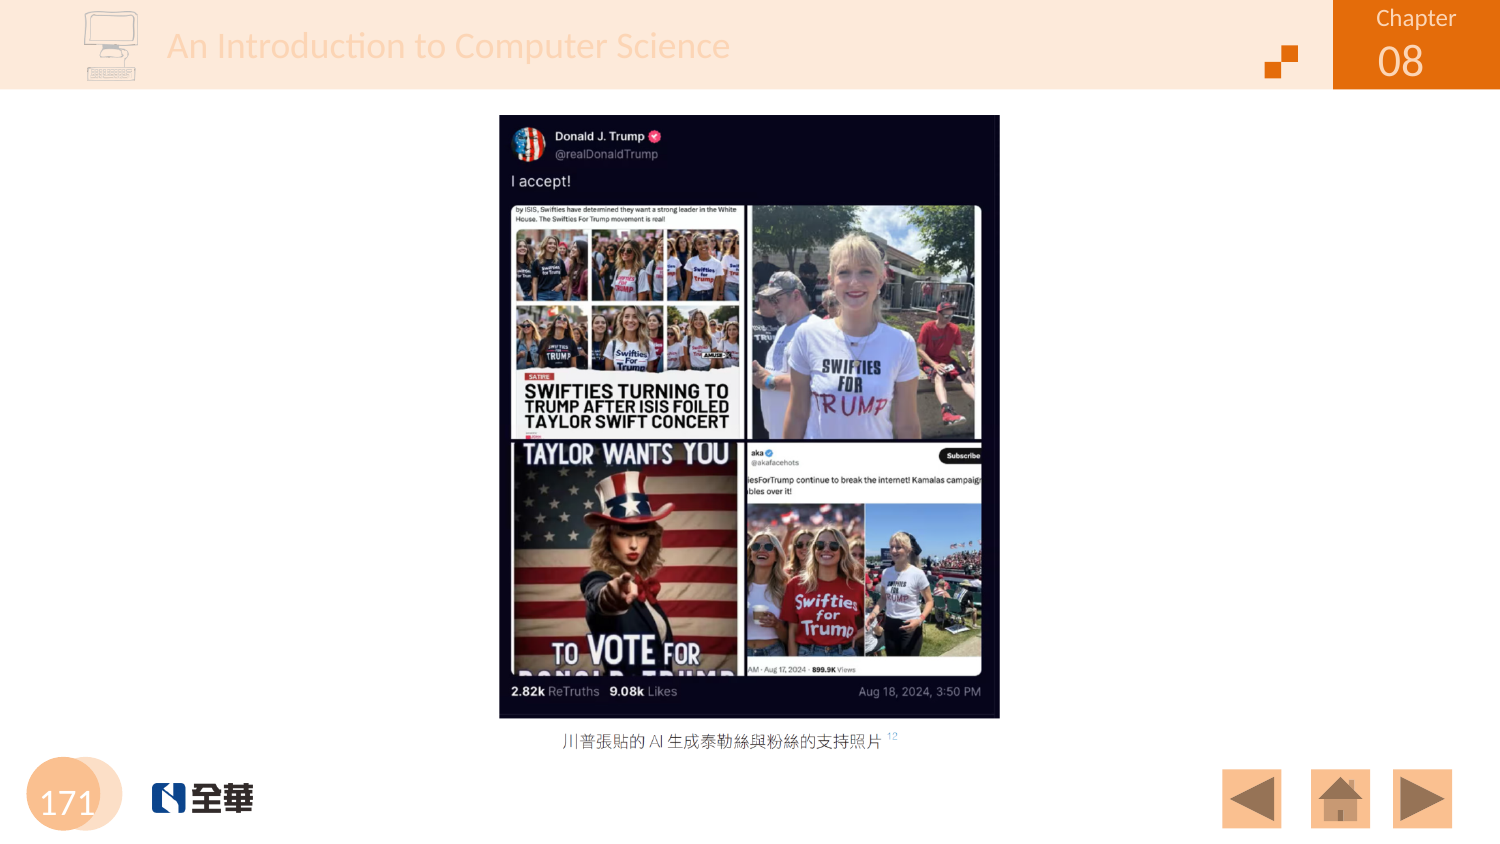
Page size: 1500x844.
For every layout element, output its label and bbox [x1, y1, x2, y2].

picture [152, 783, 253, 813]
picture [84, 11, 138, 81]
list [490, 107, 1009, 754]
